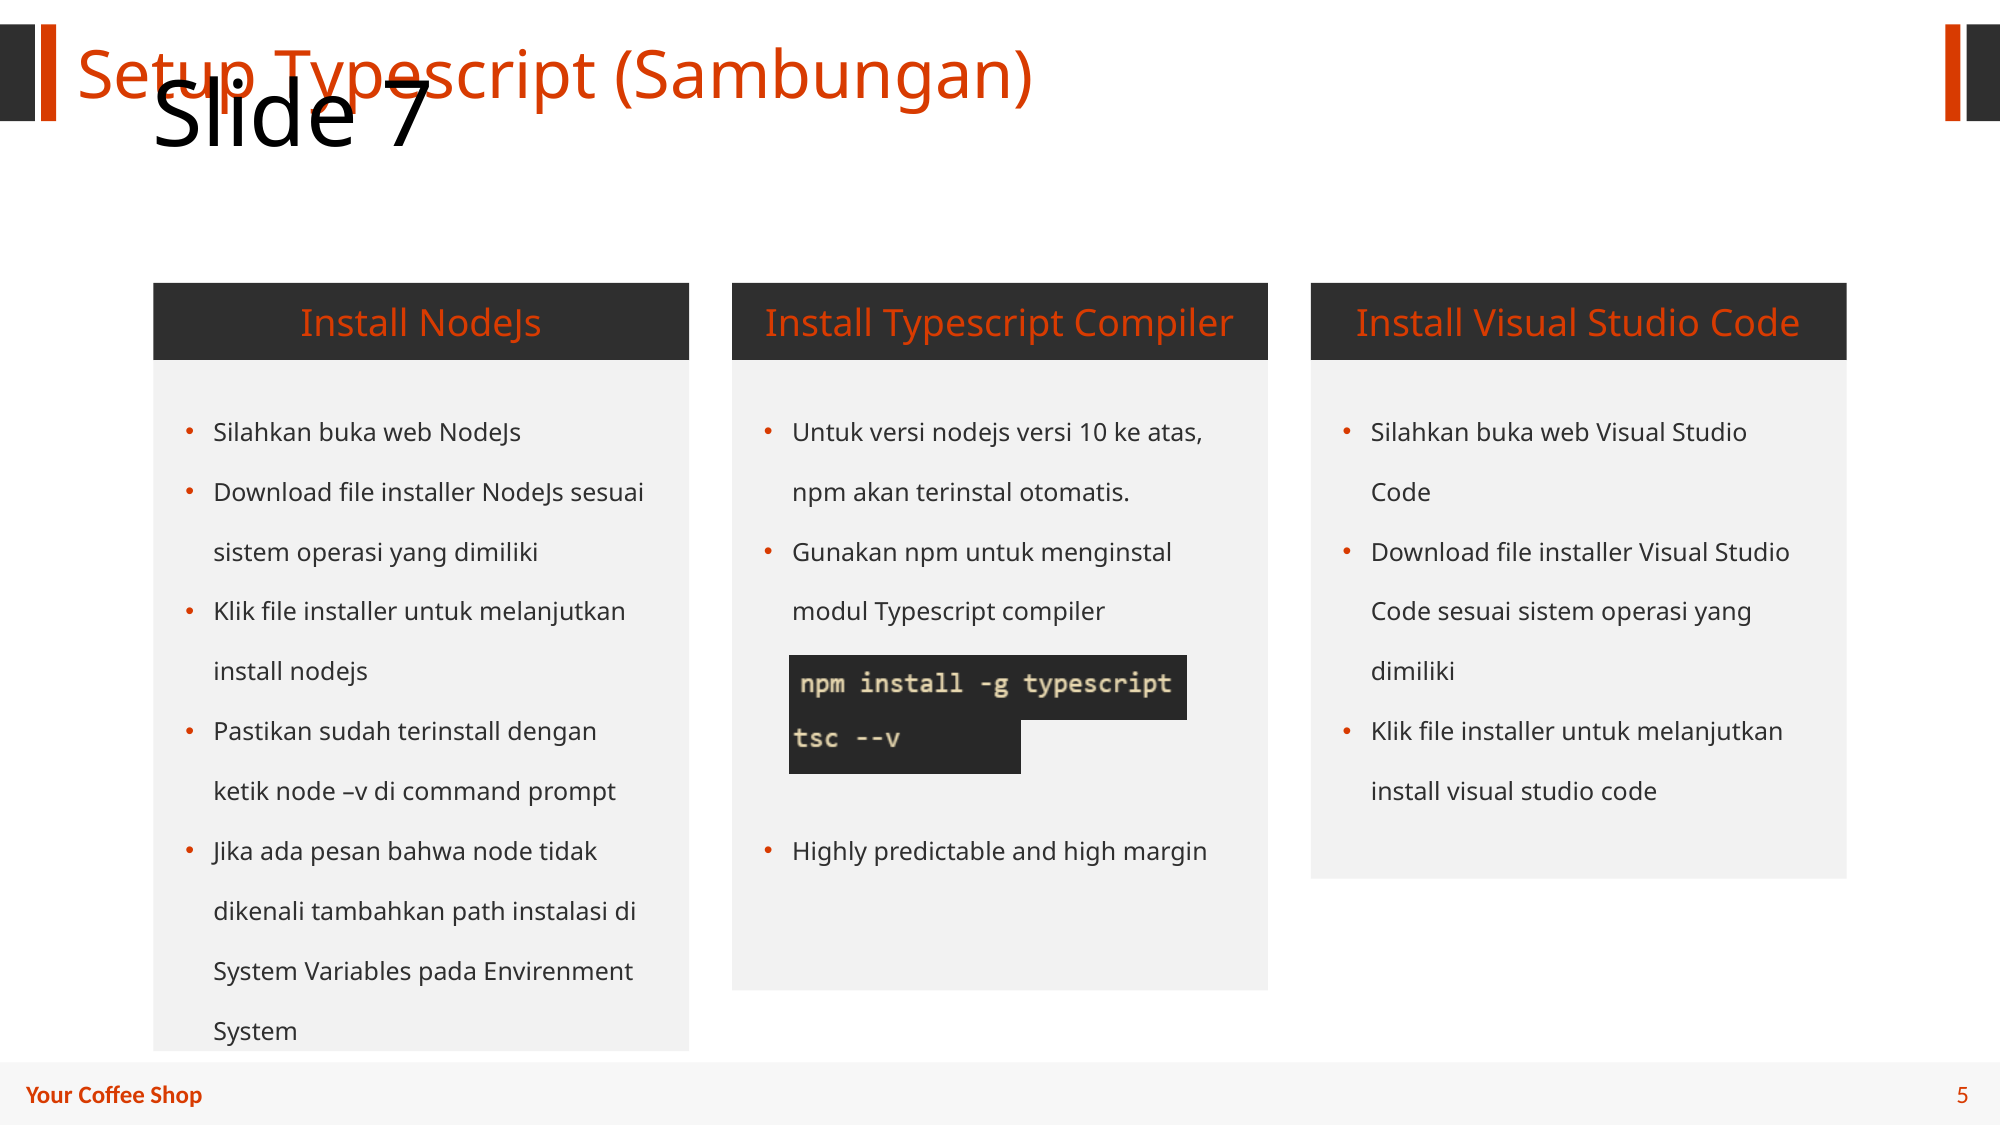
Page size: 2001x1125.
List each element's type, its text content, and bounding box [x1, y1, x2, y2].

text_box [0, 24, 57, 122]
picture [789, 655, 1187, 774]
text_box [1310, 360, 1847, 879]
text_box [1310, 282, 1847, 360]
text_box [732, 282, 1268, 360]
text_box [153, 360, 690, 1052]
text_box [153, 282, 690, 360]
text_box Setup Typescript (Sambungan) [62, 39, 1063, 119]
title Slide 7 [137, 59, 1863, 278]
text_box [732, 360, 1268, 991]
